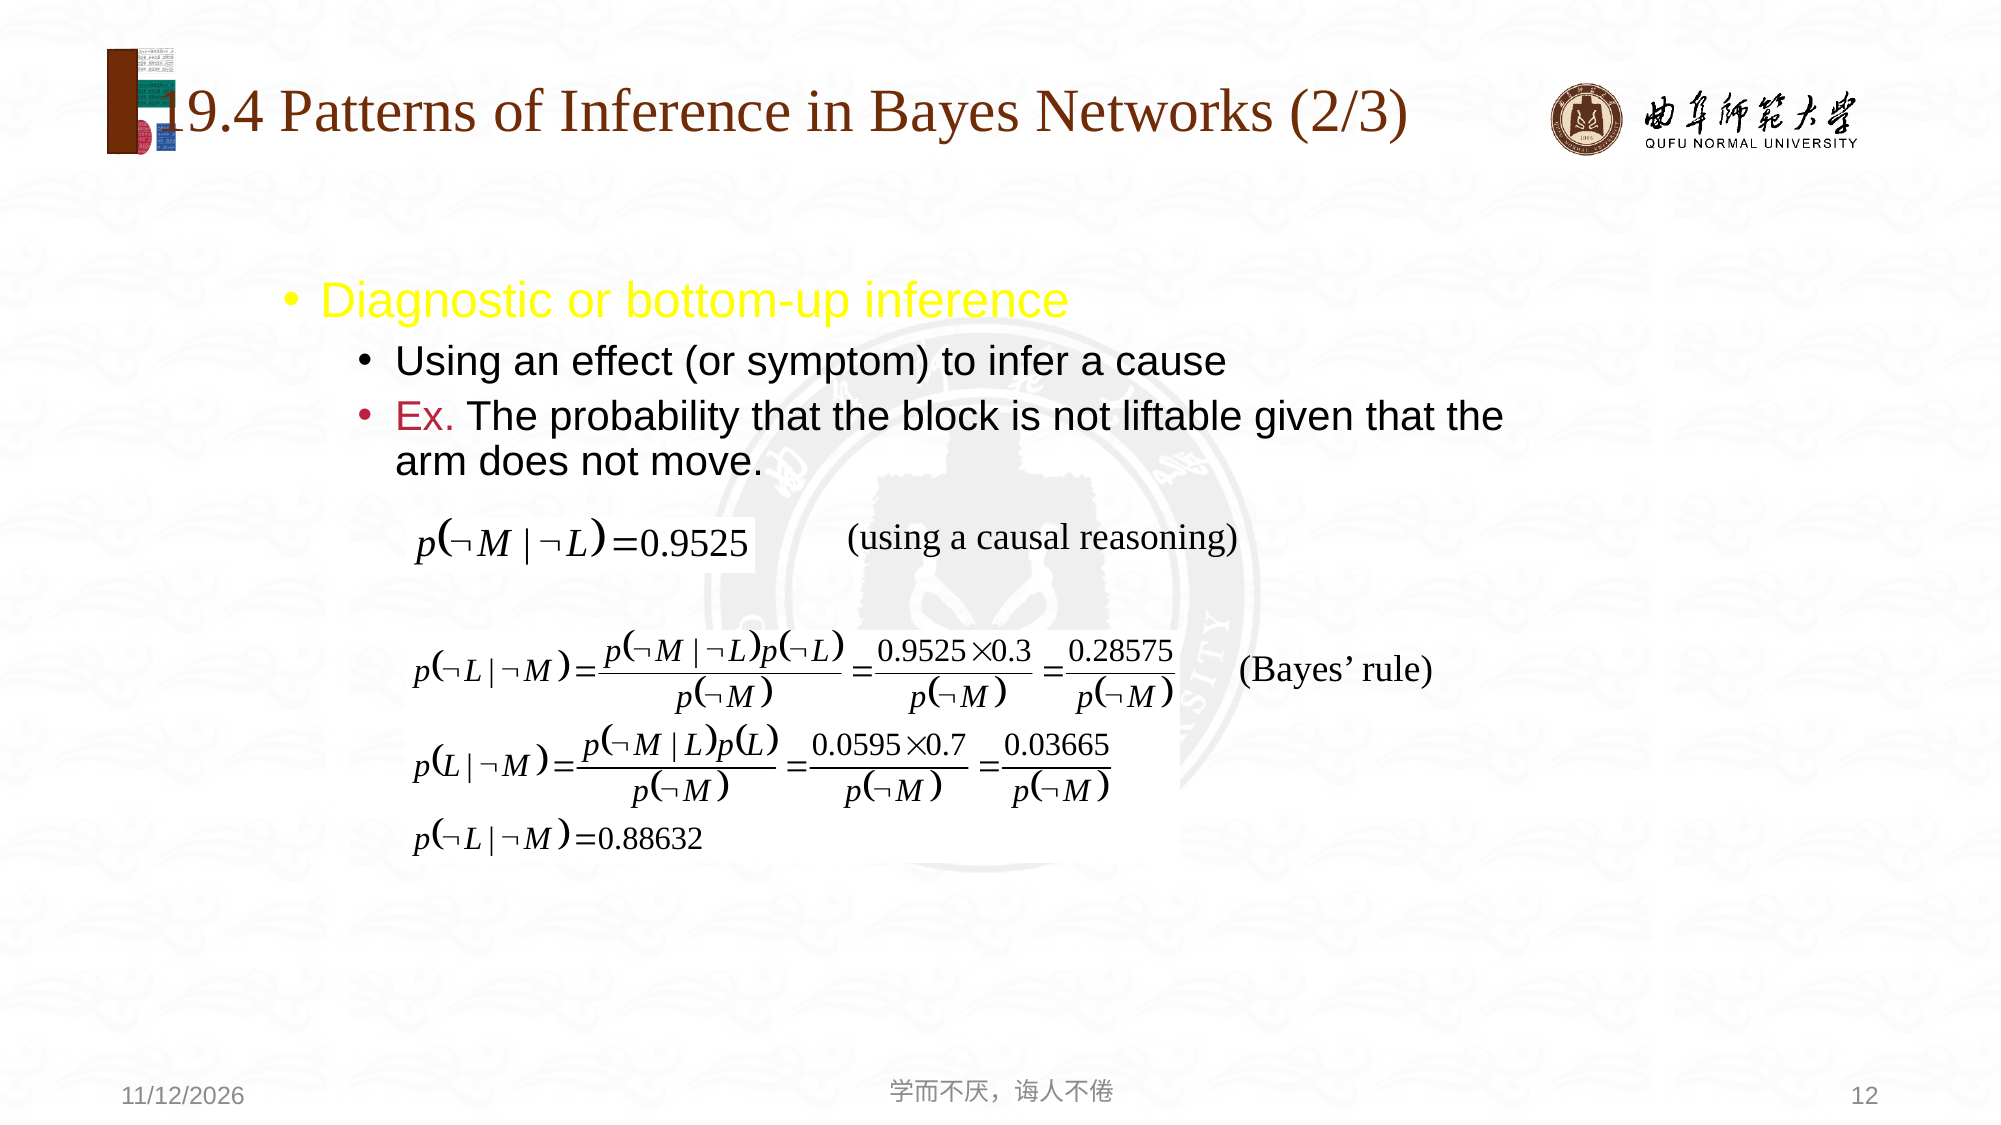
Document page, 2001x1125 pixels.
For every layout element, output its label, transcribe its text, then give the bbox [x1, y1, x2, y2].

title 19.4 Patterns of Inference in Bayes Networks (2/3) [141, 62, 1473, 161]
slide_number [106, 1065, 557, 1125]
picture [108, 46, 176, 161]
text_box (using a causal reasoning) [832, 504, 1254, 565]
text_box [405, 517, 756, 574]
picture [1543, 75, 1894, 158]
slide_number 12 [1443, 1065, 1894, 1125]
text_box Diagnostic or bottom-up inference Using an effect (or symptom) to infer a cause Ex. The probability that the block is not liftable given that the arm does not move. [267, 267, 1543, 980]
footer 学而不厌，诲人不倦 [664, 1063, 1340, 1124]
text_box (Bayes’ rule) [1224, 636, 1449, 697]
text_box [405, 629, 1181, 863]
